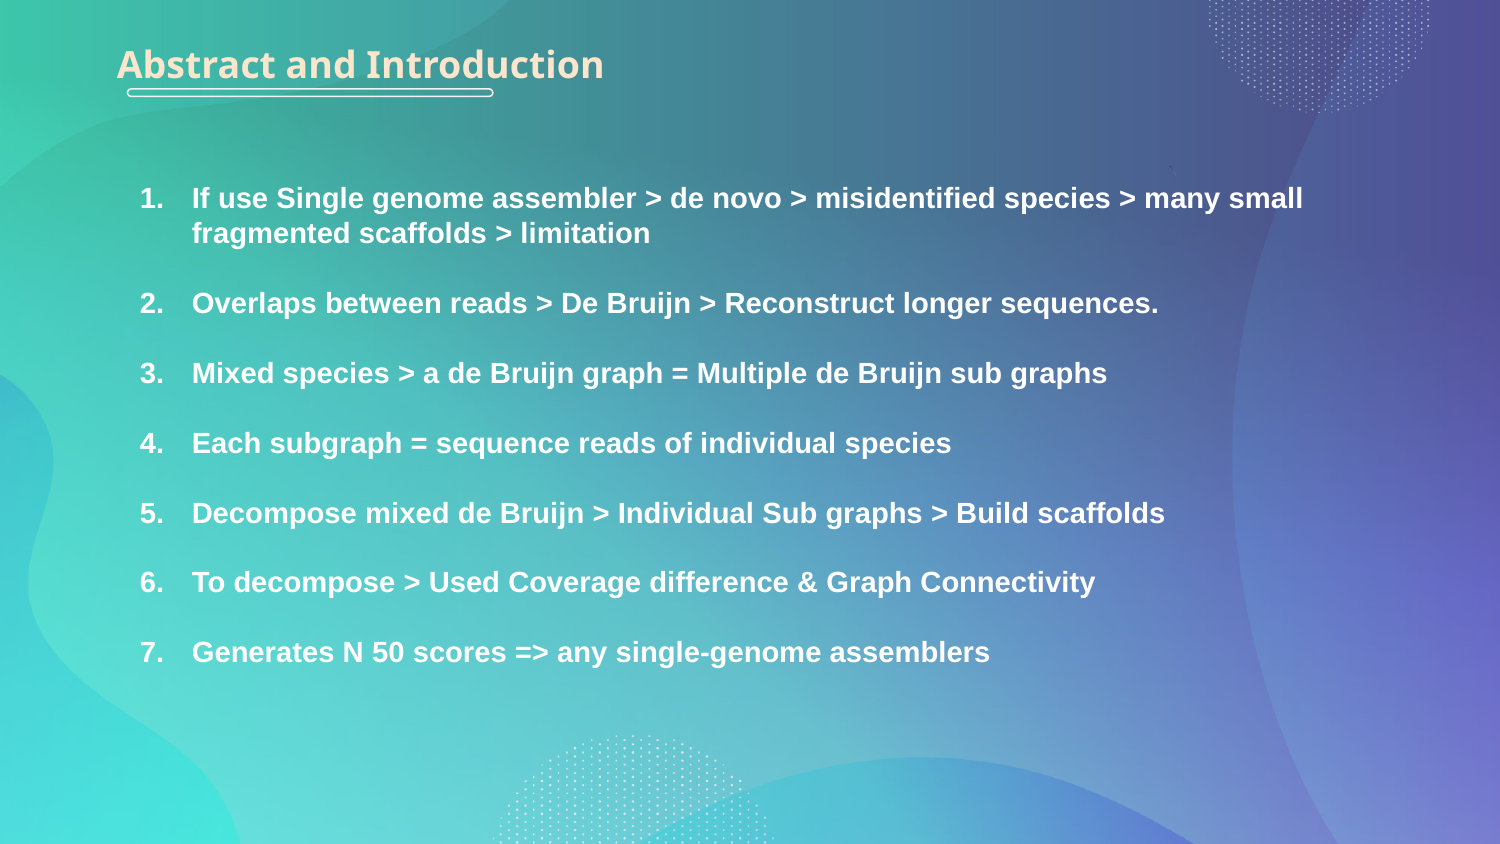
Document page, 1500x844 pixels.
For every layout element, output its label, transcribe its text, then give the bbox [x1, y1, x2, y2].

text_box [127, 88, 493, 97]
text_box If use Single genome assembler > de novo > misidentified species > many small fragmented scaffolds > limitation Overlaps between reads > De Bruijn > Reconstruct longer sequences. Mixed species > a de Bruijn graph = Multiple de Bruijn sub graphs Each subgraph = sequence reads of individual species Decompose mixed de Bruijn > Individual Sub graphs > Build scaffolds To decompose > Used Coverage difference & Graph Connectivity Generates N 50 scores => any single-genome assemblers [101, 164, 1376, 823]
title Abstract and Introduction [101, 26, 1442, 89]
picture [0, 0, 1500, 844]
